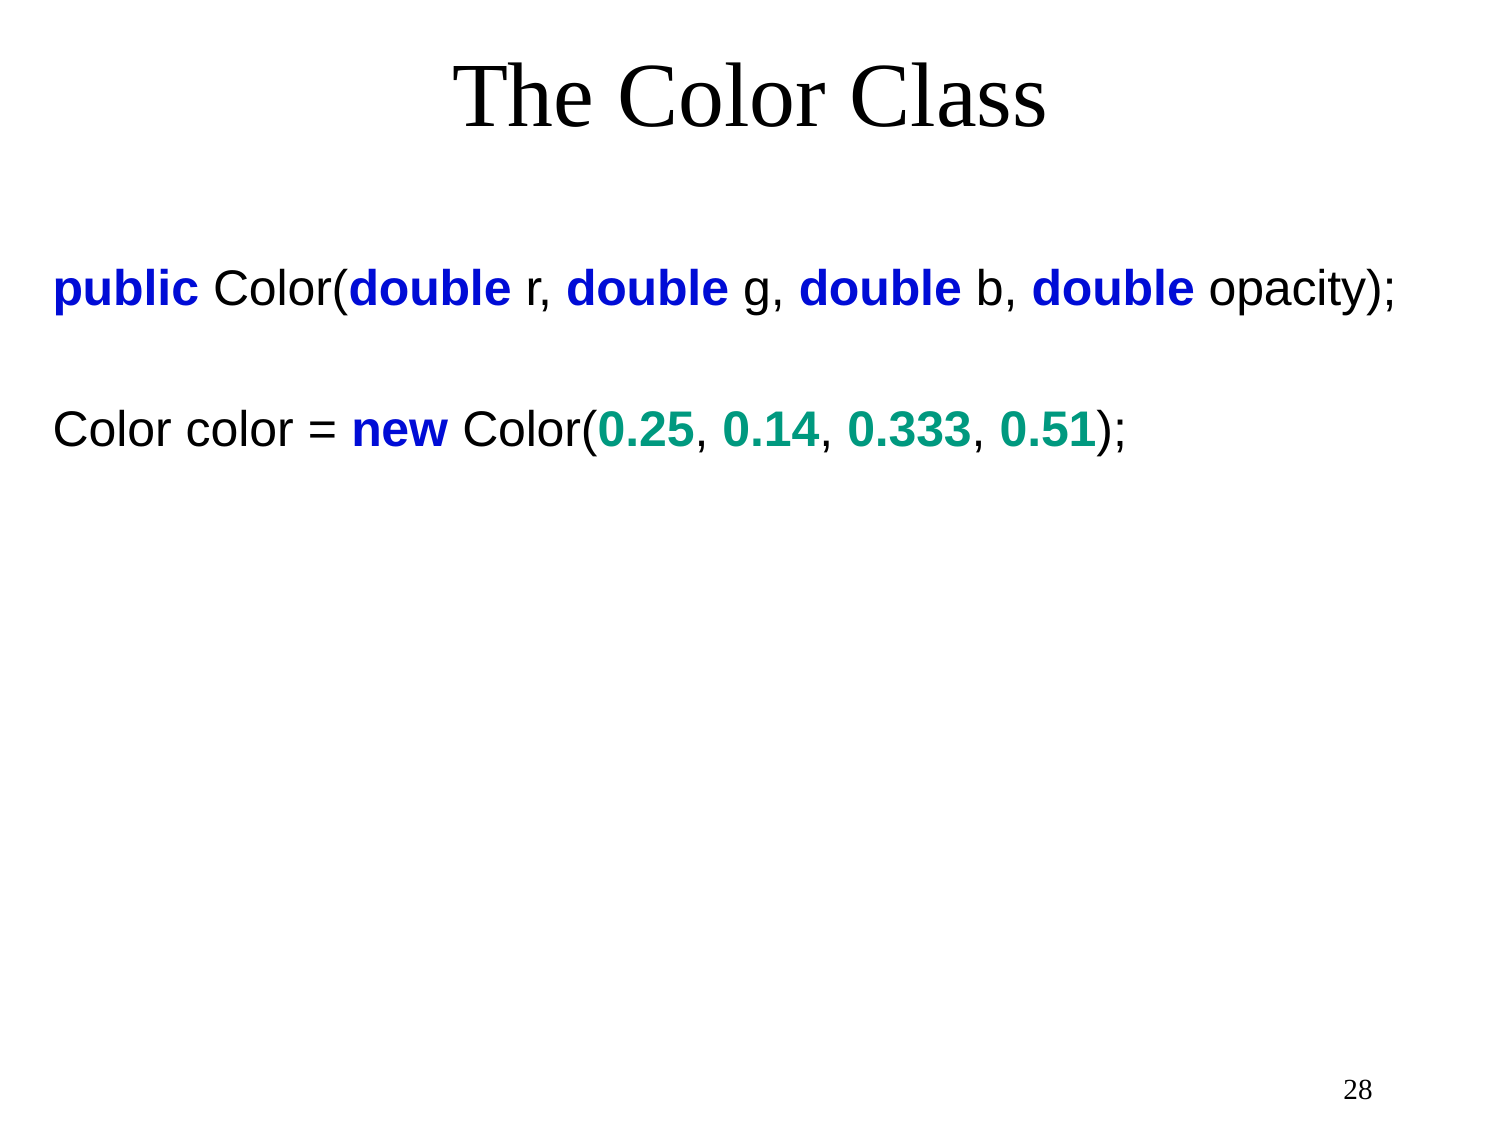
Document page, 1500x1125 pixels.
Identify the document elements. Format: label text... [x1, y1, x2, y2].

slide_number 28 [1322, 1070, 1381, 1125]
text_box public Color(double r, double g, double b, double opacity); Color color = new Color(0.25, 0.14, 0.333, 0.51); [50, 253, 1403, 457]
title The Color Class [450, 32, 1050, 223]
